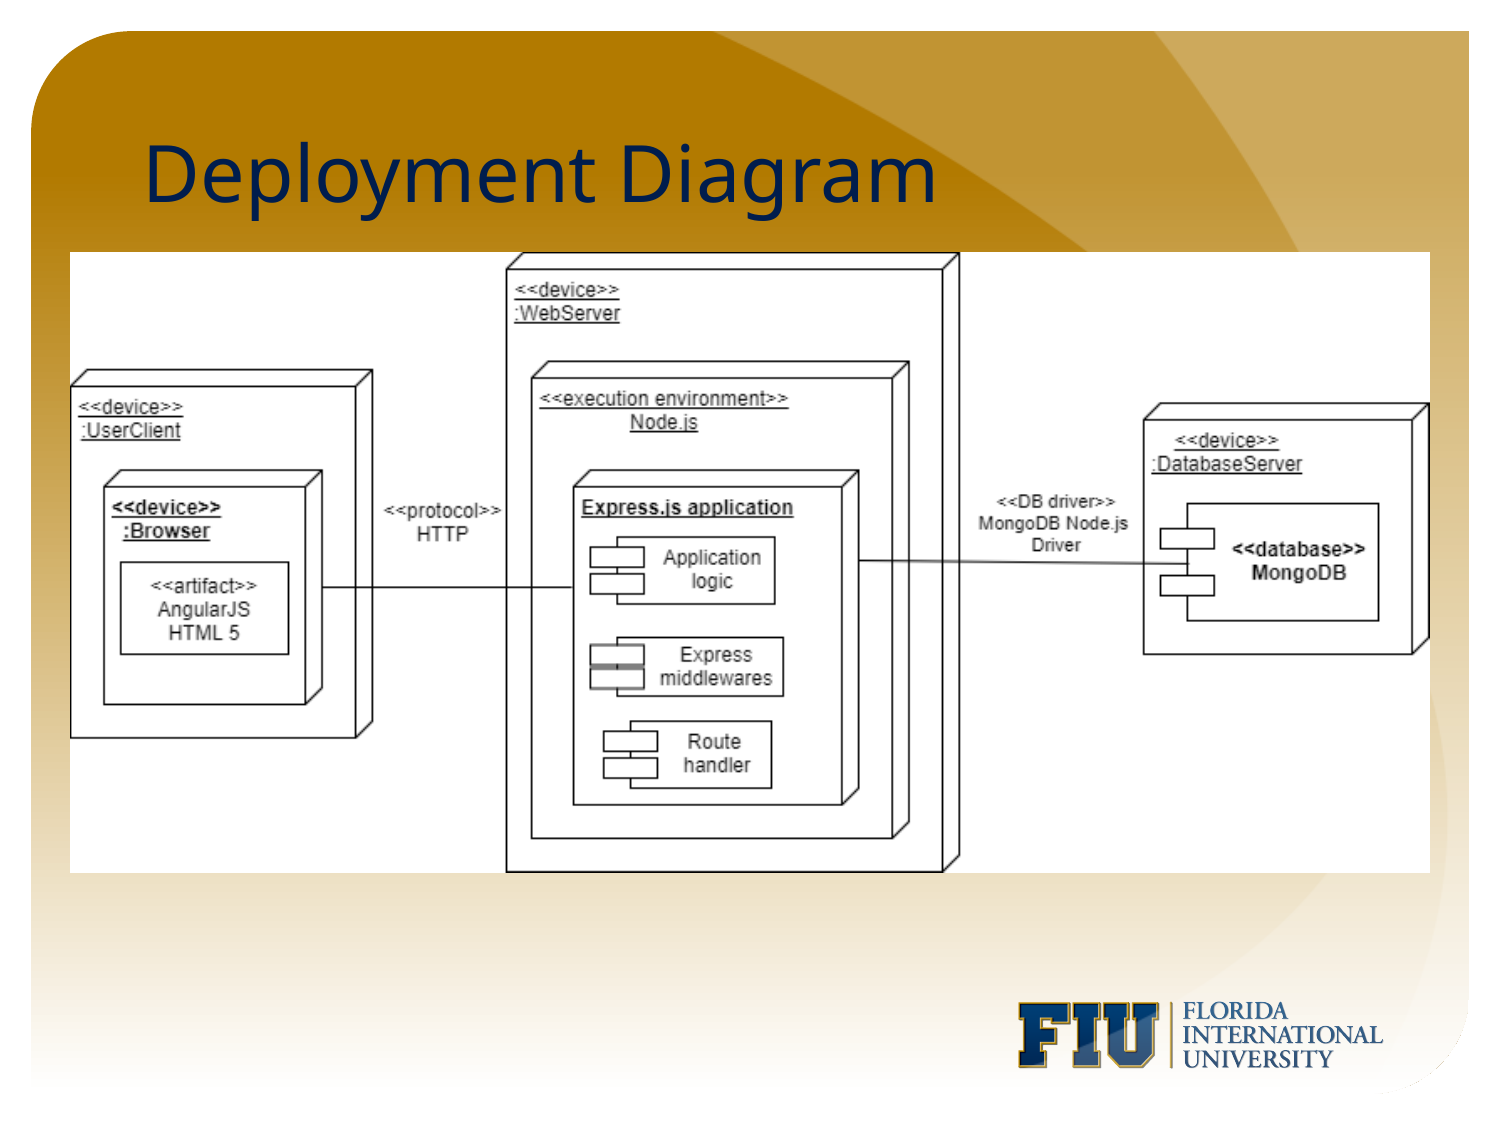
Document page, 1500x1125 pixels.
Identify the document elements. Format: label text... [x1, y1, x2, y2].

title Deployment Diagram [127, 62, 1372, 234]
picture [24, 30, 1473, 1094]
